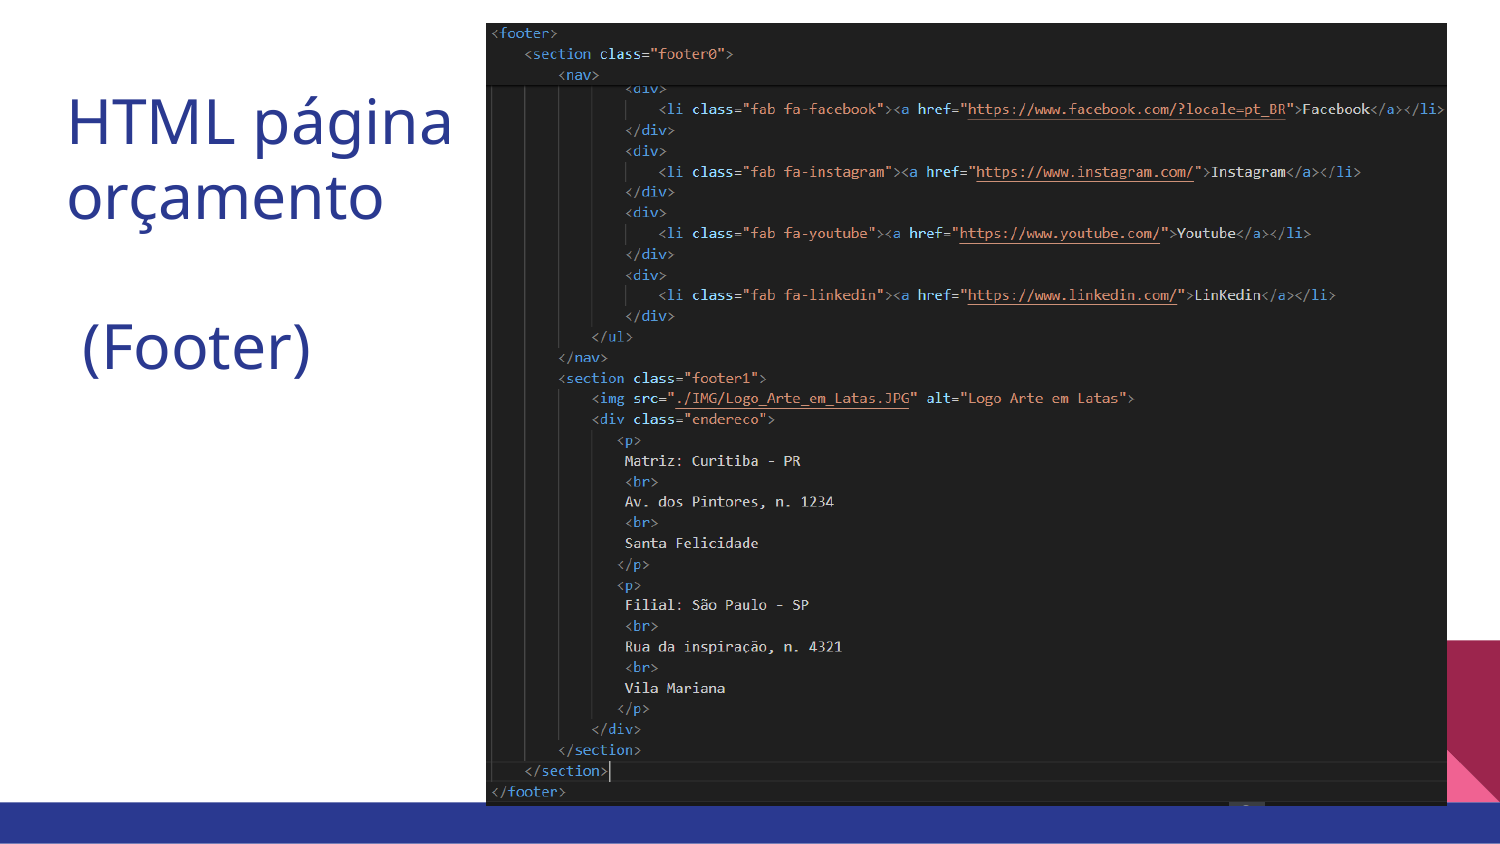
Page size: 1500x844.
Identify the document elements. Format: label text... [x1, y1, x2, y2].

picture [485, 23, 1447, 806]
title HTML página orçamento (Footer) [51, 67, 480, 504]
